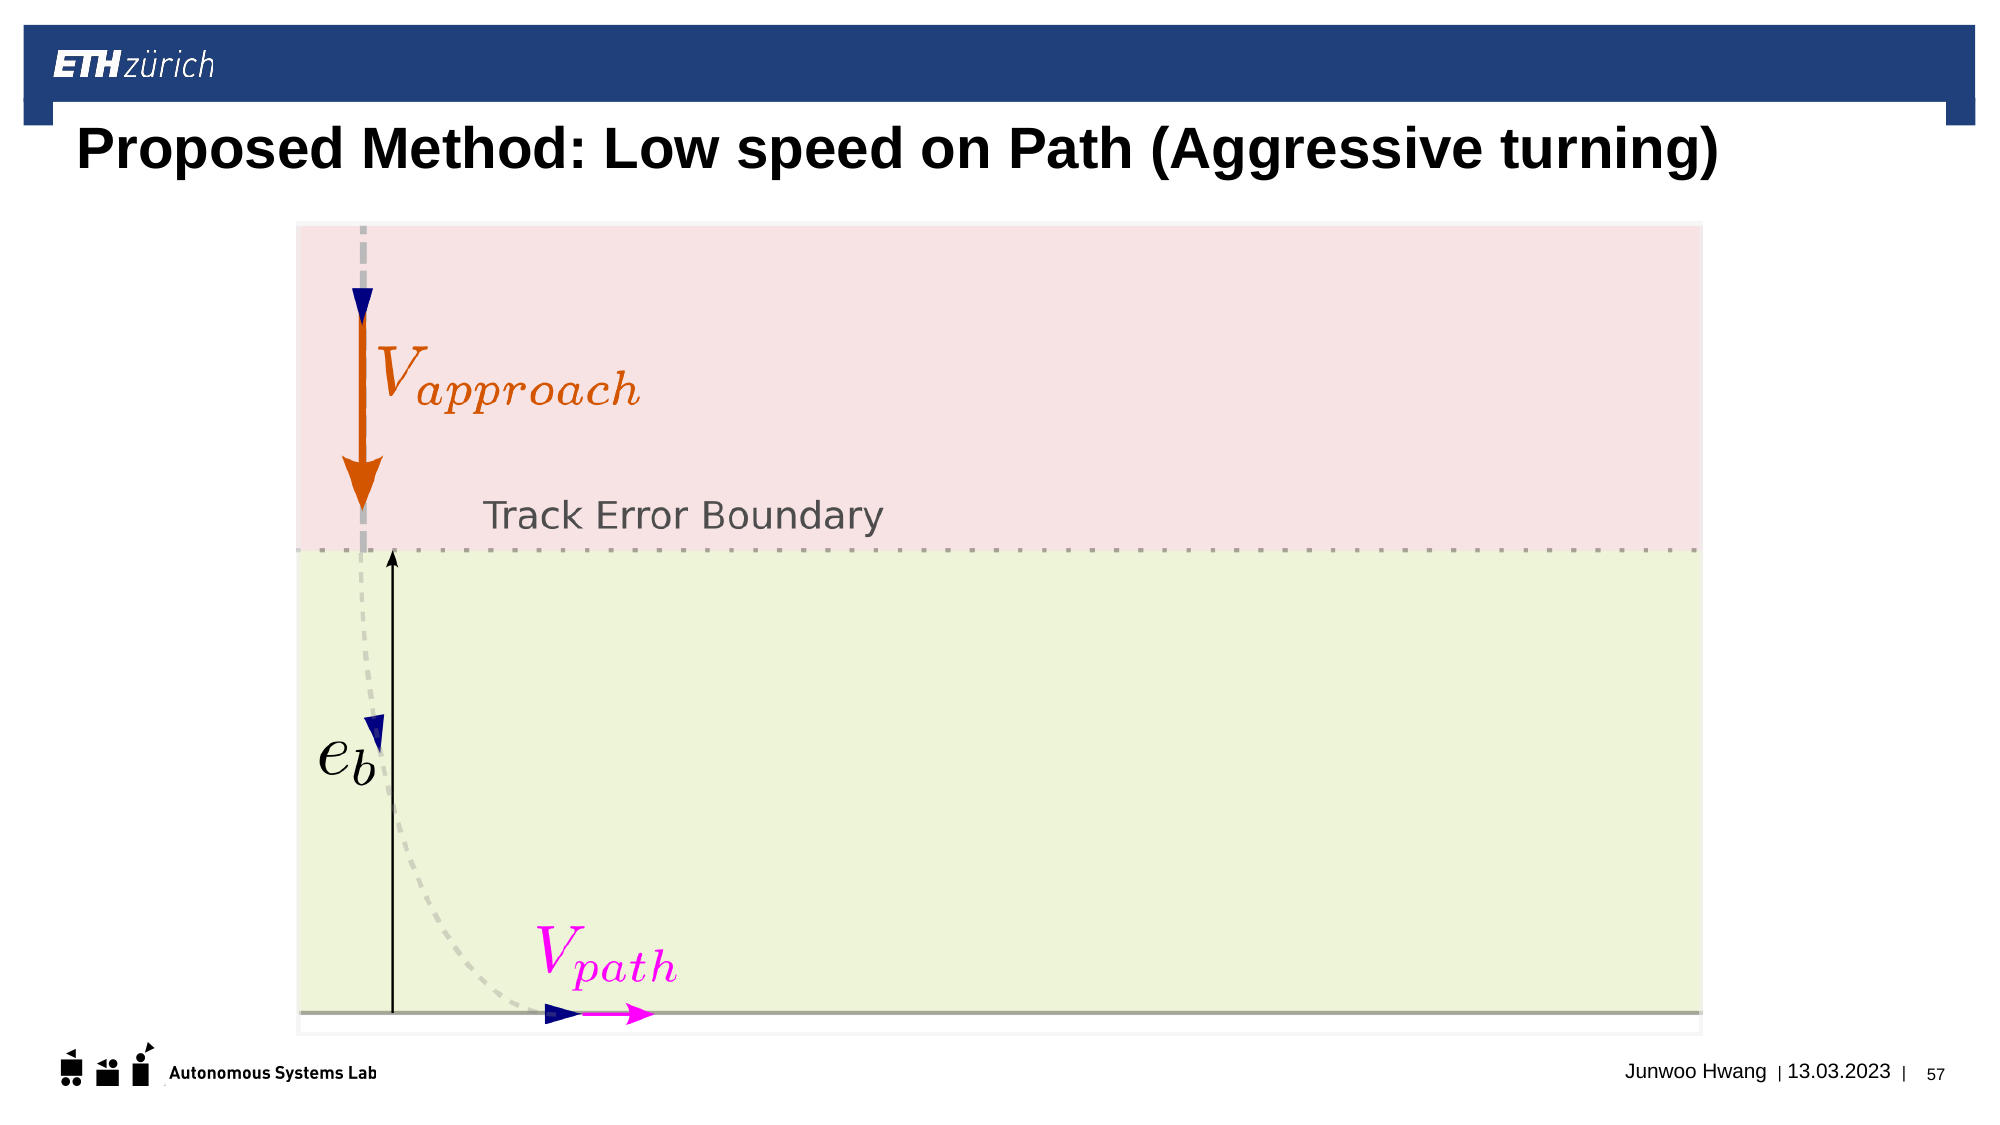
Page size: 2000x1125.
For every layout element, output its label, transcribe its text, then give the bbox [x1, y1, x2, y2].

title Proposed Method: Low speed on Path (Aggressive turning) [53, 101, 1946, 262]
picture [60, 1042, 376, 1089]
picture [53, 50, 213, 77]
slide_number ‹#› [1906, 1034, 1966, 1112]
picture [296, 221, 1704, 1036]
